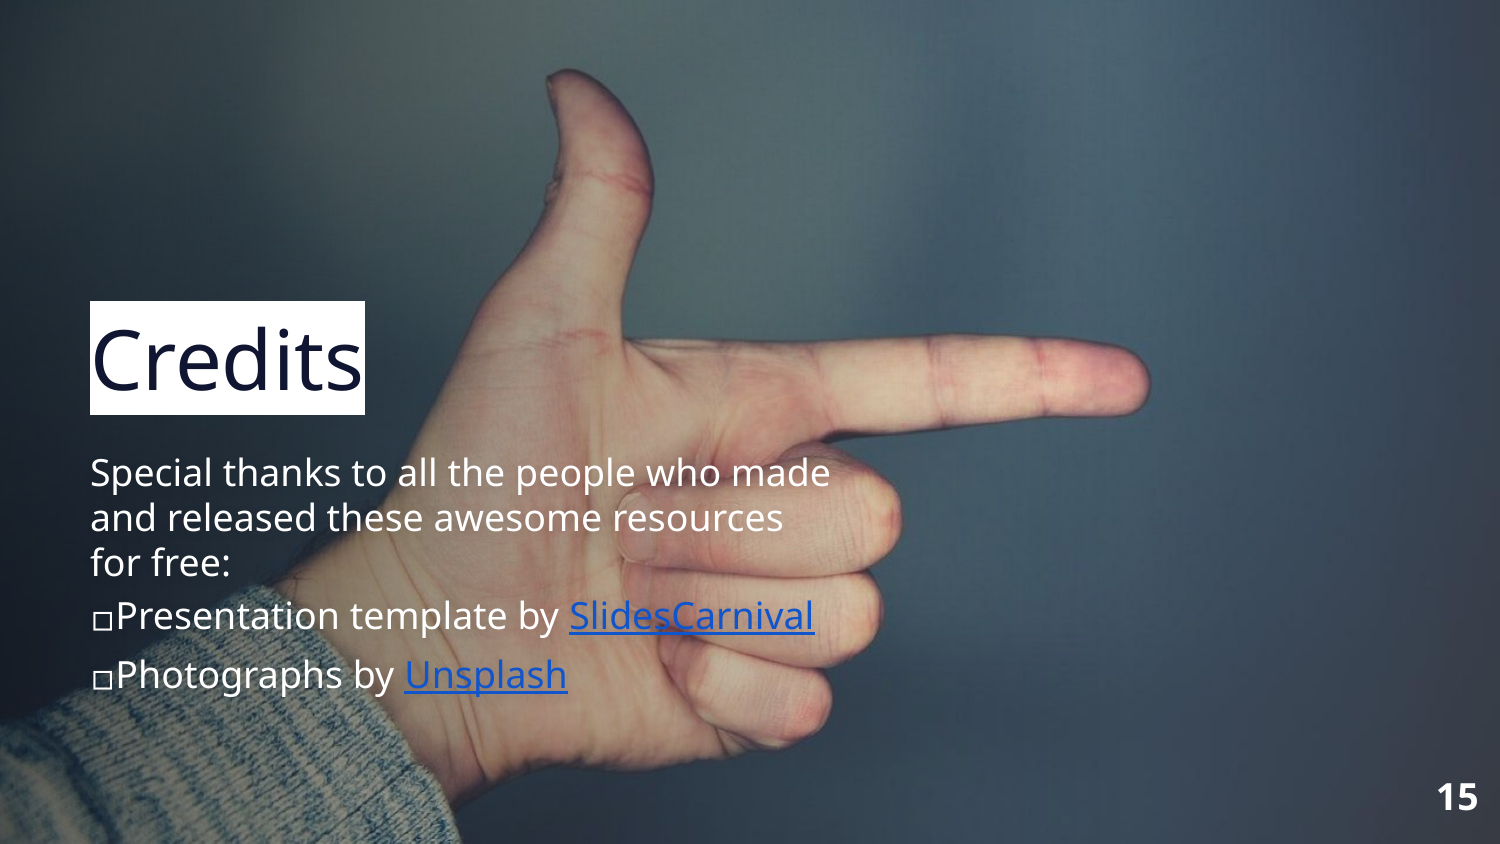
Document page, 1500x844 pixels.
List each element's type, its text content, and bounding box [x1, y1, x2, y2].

title Credits [75, 71, 750, 422]
list Special thanks to all the people who made and released these awesome resources for free: Presentation template by SlidesCarnival Photographs by Unsplash [75, 434, 852, 785]
slide_number 15 [1407, 752, 1494, 844]
picture [0, 0, 1500, 844]
